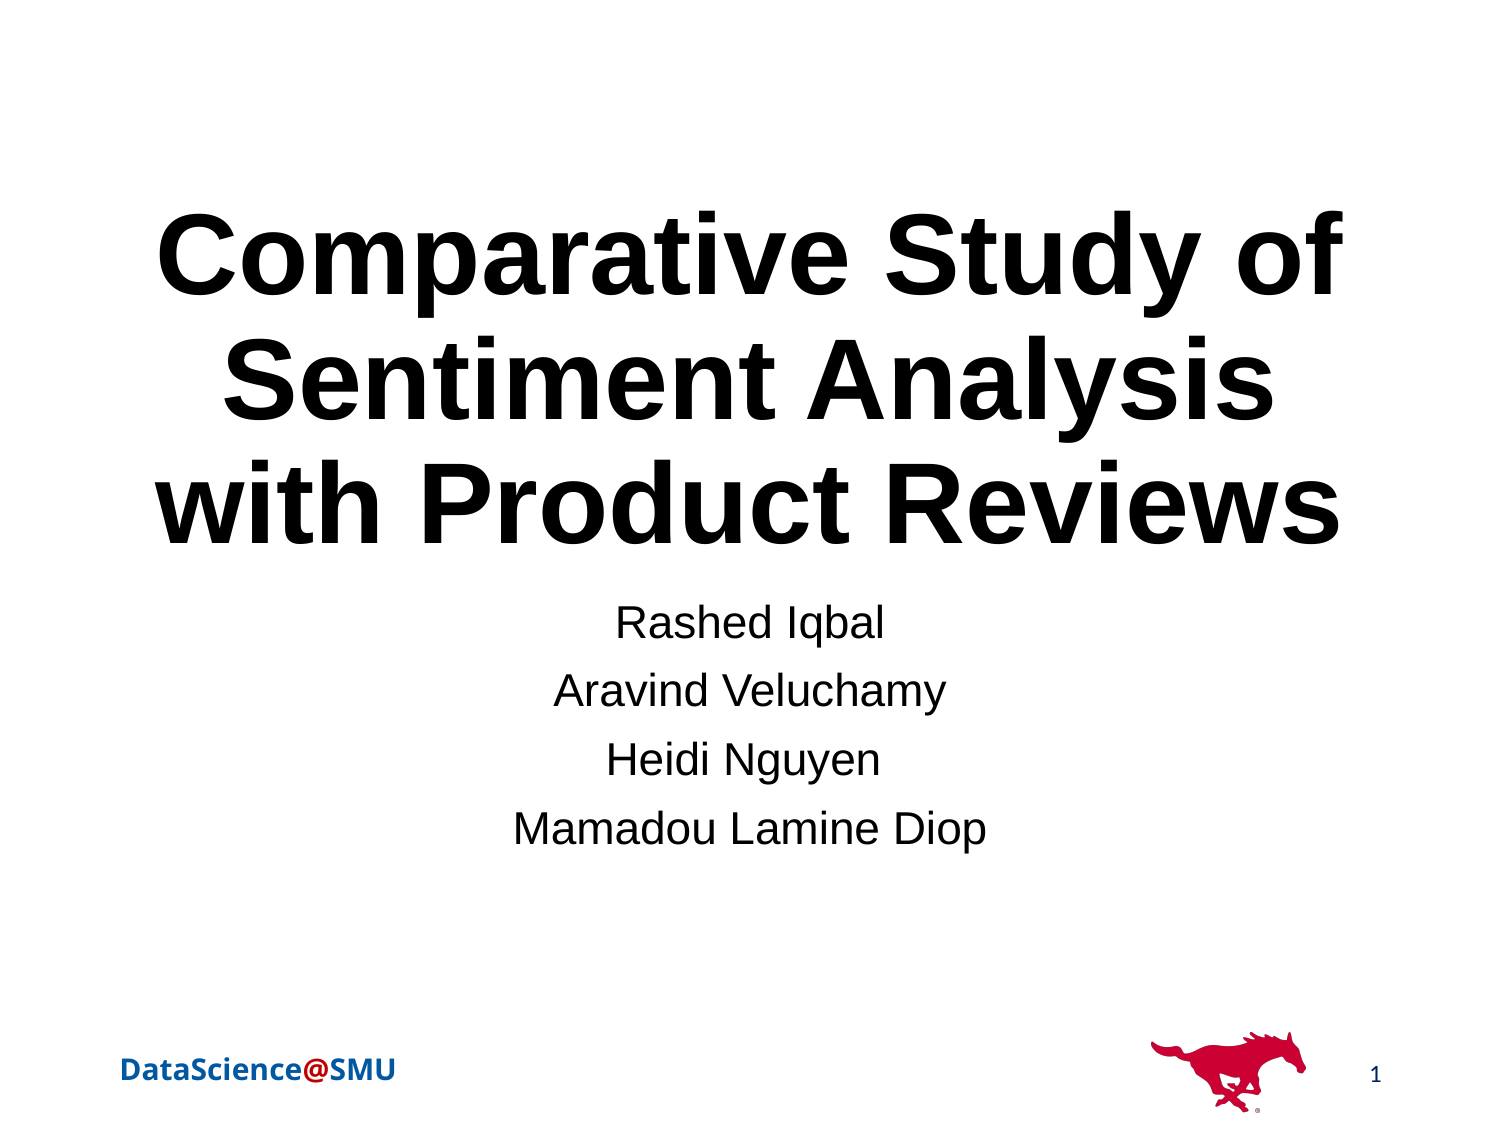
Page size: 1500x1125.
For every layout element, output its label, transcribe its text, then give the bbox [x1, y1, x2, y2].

title Comparative Study of Sentiment Analysis with Product Reviews [112, 184, 1388, 576]
subtitle Rashed Iqbal Aravind Veluchamy Heidi Nguyen Mamadou Lamine Diop [187, 590, 1313, 863]
slide_number 1 [1059, 1042, 1397, 1103]
picture [1151, 1103, 1306, 1113]
picture [1151, 1032, 1306, 1042]
